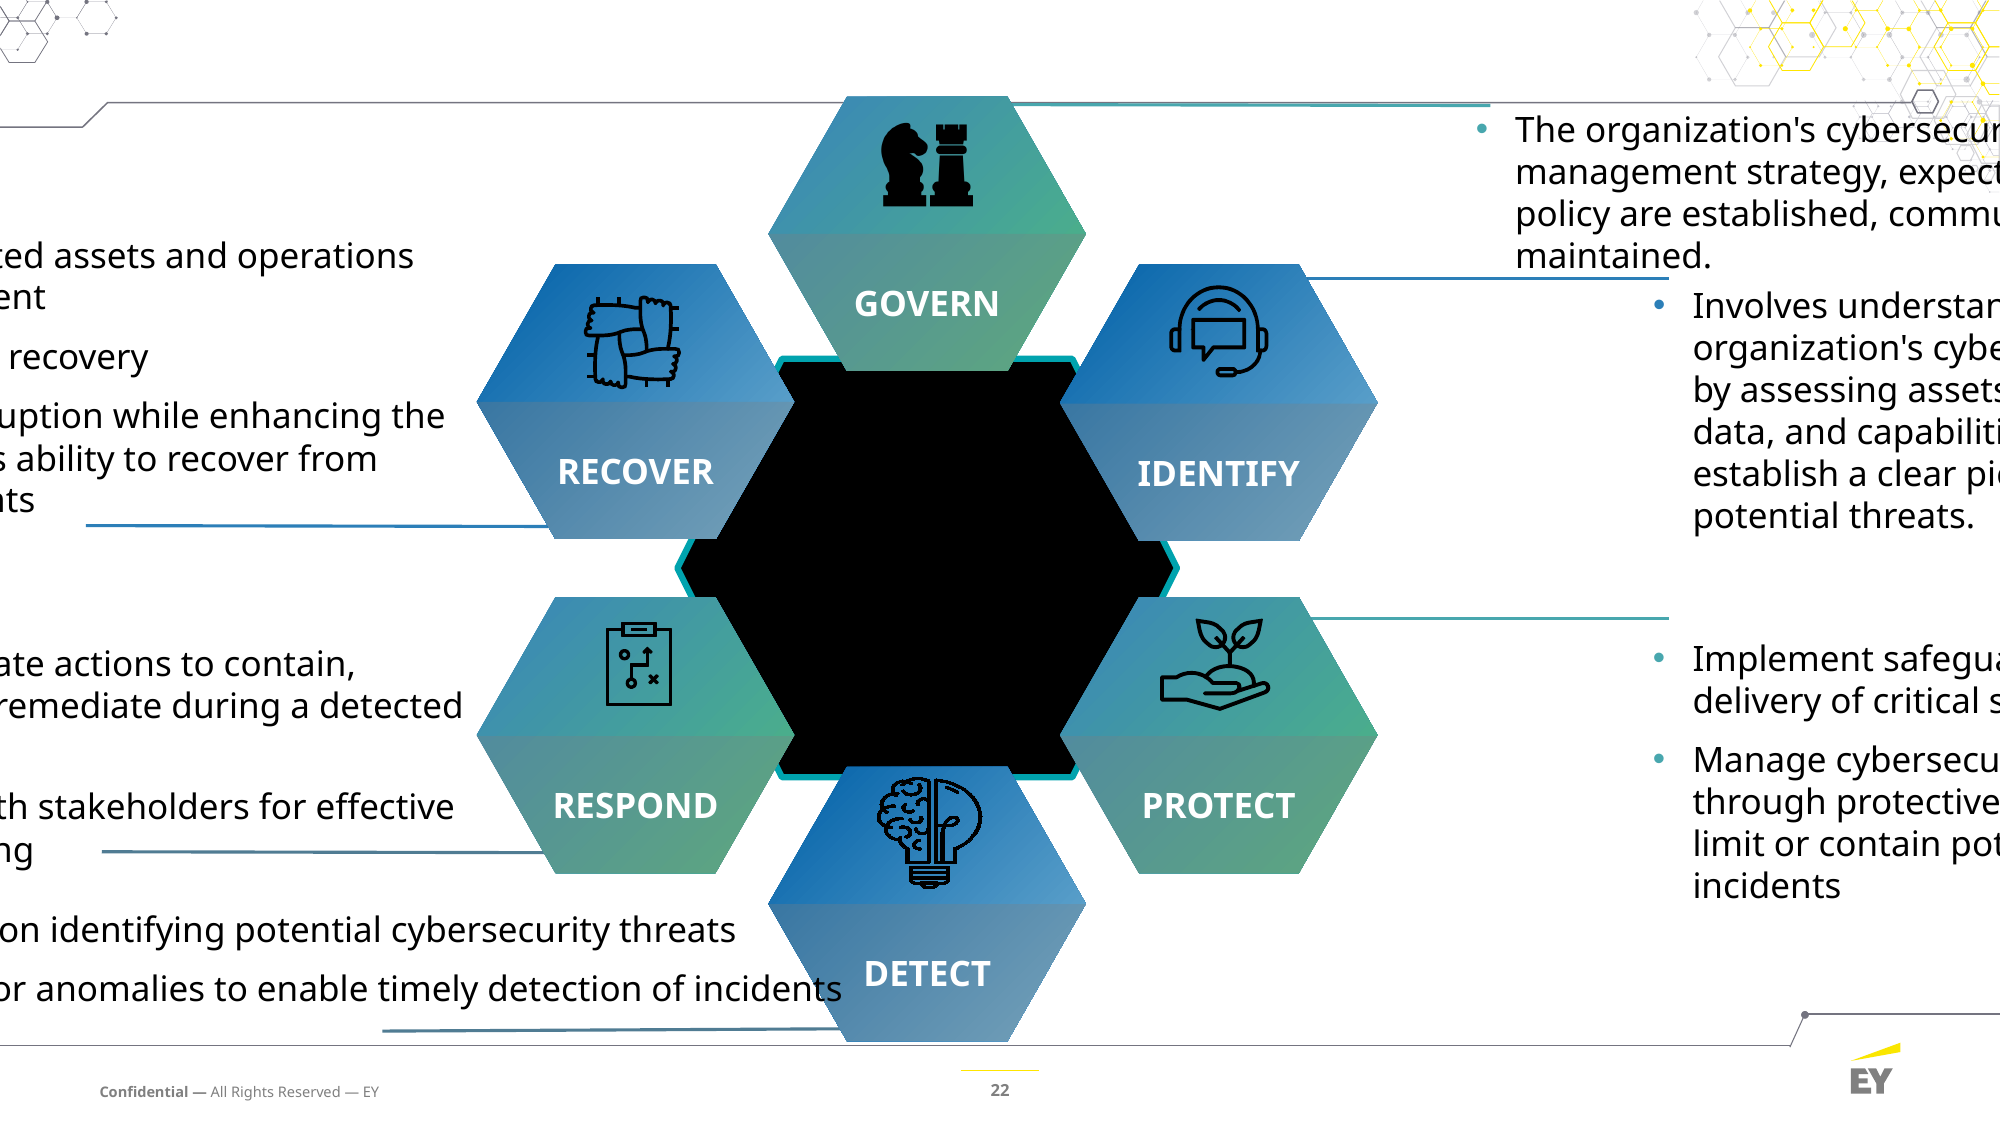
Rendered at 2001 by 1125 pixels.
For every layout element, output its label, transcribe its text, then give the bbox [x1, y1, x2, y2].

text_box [1160, 619, 1270, 711]
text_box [1169, 285, 1268, 377]
text_box The organization's cybersecurity risk management strategy, expectations, and policy are established, communicated, and maintained. [1461, 99, 2000, 277]
text_box Focus on identifying potential cybersecurity threats Monitor anomalies to enable timely detection of incidents [0, 899, 869, 1017]
text_box Restore affected assets and operations after an incident Ensure timely recovery Minimize disruption while enhancing the organization's ability to recover from future incidents [0, 225, 477, 528]
text_box Protect [1058, 733, 1380, 876]
picture [868, 105, 987, 224]
text_box Respond [489, 733, 796, 876]
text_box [606, 622, 672, 706]
text_box [768, 764, 1088, 902]
text_box [1058, 594, 1380, 734]
text_box Implement safeguards to ensure delivery of critical services Manage cybersecurity risks through protective actions that limit or contain potential incidents [1638, 628, 2000, 914]
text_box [584, 296, 681, 389]
text_box Detect [830, 901, 1088, 1044]
text_box Identify [1058, 401, 1380, 543]
text_box [489, 594, 796, 734]
text_box Recover [477, 399, 796, 541]
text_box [876, 777, 983, 890]
text_box [477, 262, 796, 400]
text_box Govern [766, 231, 1088, 374]
text_box [767, 94, 1088, 232]
text_box [1058, 262, 1380, 402]
text_box Take appropriate actions to contain, mitigate, and remediate during a detected incident Coordinate with stakeholders for effective decision making [0, 634, 489, 877]
text_box NIST Cybersecurity Framework 2.0 [675, 356, 1179, 780]
text_box Involves understanding the organization's cybersecurity risks by assessing assets, systems, data, and capabilities to establish a clear picture of potential threats. [1638, 276, 2000, 543]
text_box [382, 1028, 880, 1032]
